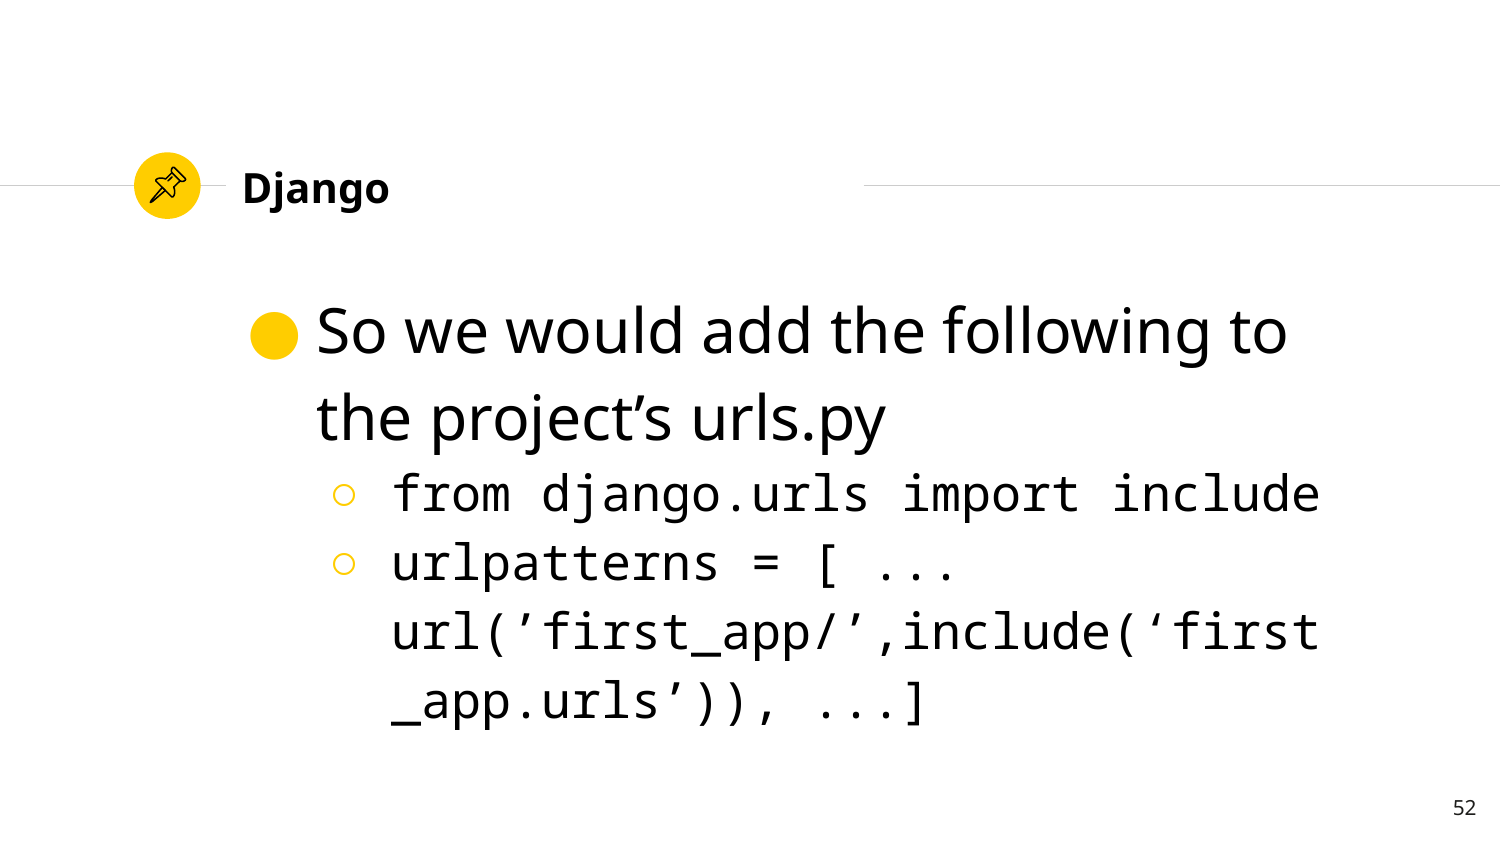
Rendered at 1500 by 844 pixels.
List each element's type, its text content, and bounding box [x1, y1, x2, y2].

slide_number 52 [1401, 779, 1492, 844]
title Django [226, 151, 863, 223]
list So we would add the following to the project’s urls.py from django.urls import include urlpatterns = [ ... url(’first_app/’,include(‘first_app.urls’)), ...] [226, 265, 1344, 776]
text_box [150, 166, 186, 203]
